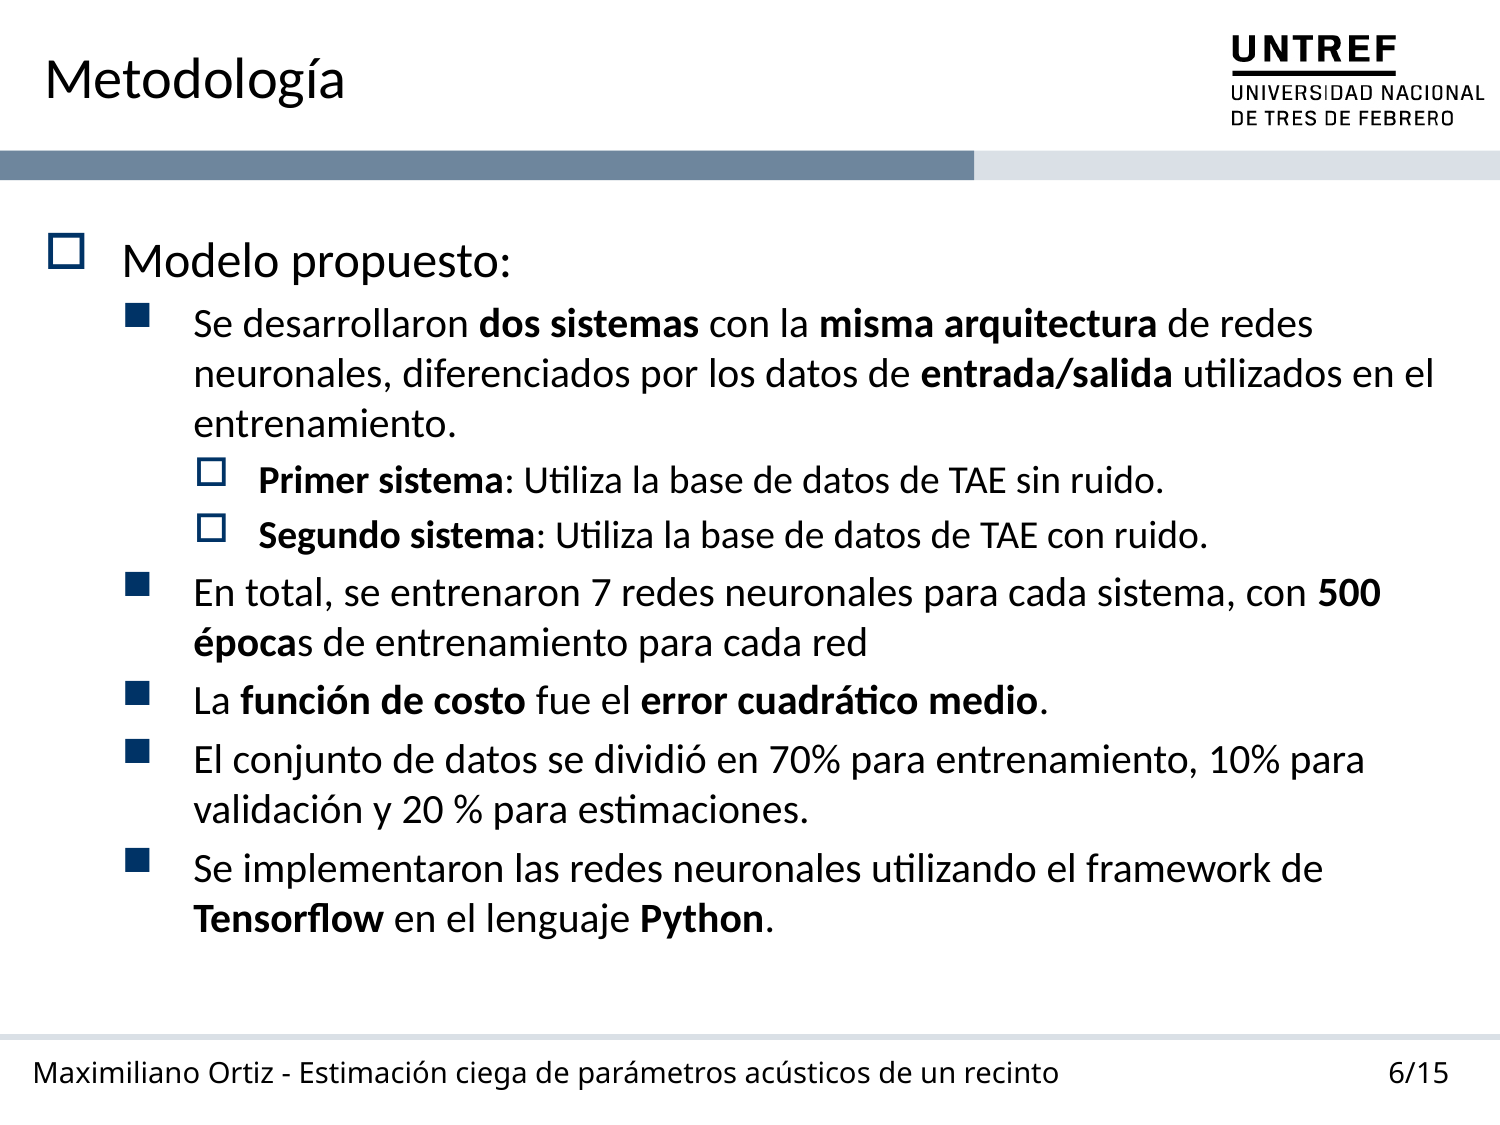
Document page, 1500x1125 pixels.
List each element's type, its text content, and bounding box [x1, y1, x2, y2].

text_box [725, 537, 775, 588]
text_box Maximiliano Ortiz - Estimación ciega de parámetros acústicos de un recinto [17, 1046, 1187, 1111]
title Metodología [29, 14, 1211, 136]
list Modelo propuesto: Se desarrollaron dos sistemas con la misma arquitectura de redes neuronales, diferenciados por los datos de entrada/salida utilizados en el entrenamiento. Primer sistema: Utiliza la base de datos de TAE sin ruido. Segundo sistema: Utiliza la base de datos de TAE con ruido. En total, se entrenaron 7 redes neuronales para cada sistema, con 500 épocas de entrenamiento para cada red La función de costo fue el error cuadrático medio. El conjunto de datos se dividió en 70% para entrenamiento, 10% para validación y 20 % para estimaciones. Se implementaron las redes neuronales utilizando el framework de Tensorflow en el lenguaje Python. [29, 219, 1459, 1005]
text_box 6/15 [1187, 1046, 1465, 1111]
picture [1224, 31, 1495, 132]
